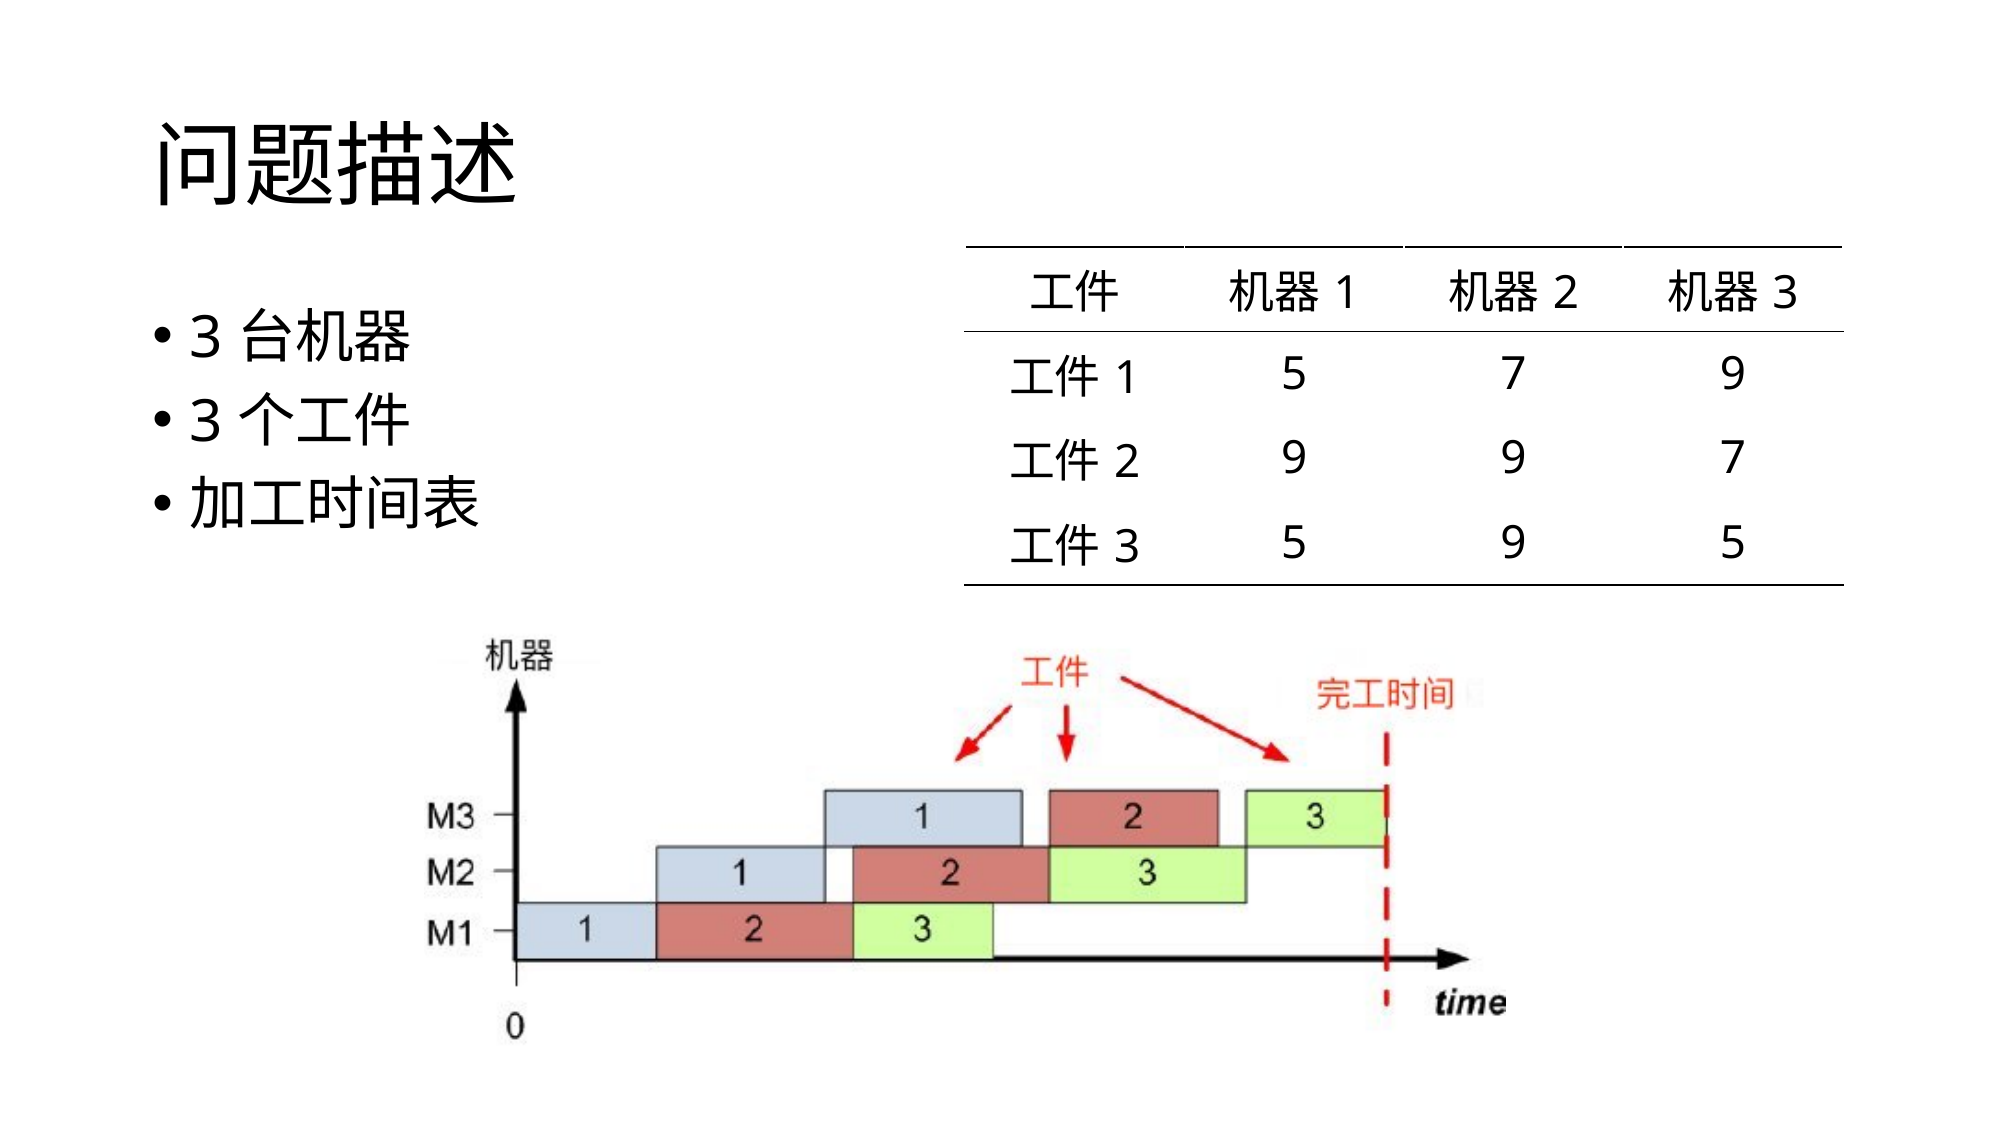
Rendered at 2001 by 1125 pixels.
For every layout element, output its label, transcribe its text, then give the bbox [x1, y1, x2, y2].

table_cell 9 [1405, 417, 1622, 500]
title 问题描述 [137, 59, 1863, 278]
table_cell 7 [1624, 417, 1842, 500]
table_cell 5 [1185, 332, 1403, 415]
table_header 机器3 [1624, 248, 1842, 331]
table_cell 7 [1405, 332, 1622, 415]
table_header 机器1 [1185, 248, 1403, 331]
picture [424, 620, 1506, 1047]
table_cell 工件3 [966, 501, 1184, 584]
table_cell 9 [1405, 501, 1622, 584]
table_cell 9 [1624, 332, 1842, 415]
table_cell 9 [1185, 417, 1403, 500]
table_cell 5 [1624, 501, 1842, 584]
table_header 工件 [966, 248, 1184, 331]
table_cell 5 [1185, 501, 1403, 584]
table_header 机器2 [1405, 248, 1622, 331]
table_cell 工件2 [966, 417, 1184, 500]
table_cell 工件1 [966, 332, 1184, 415]
list 3台机器 3个工件 加工时间表 [137, 299, 1863, 1014]
